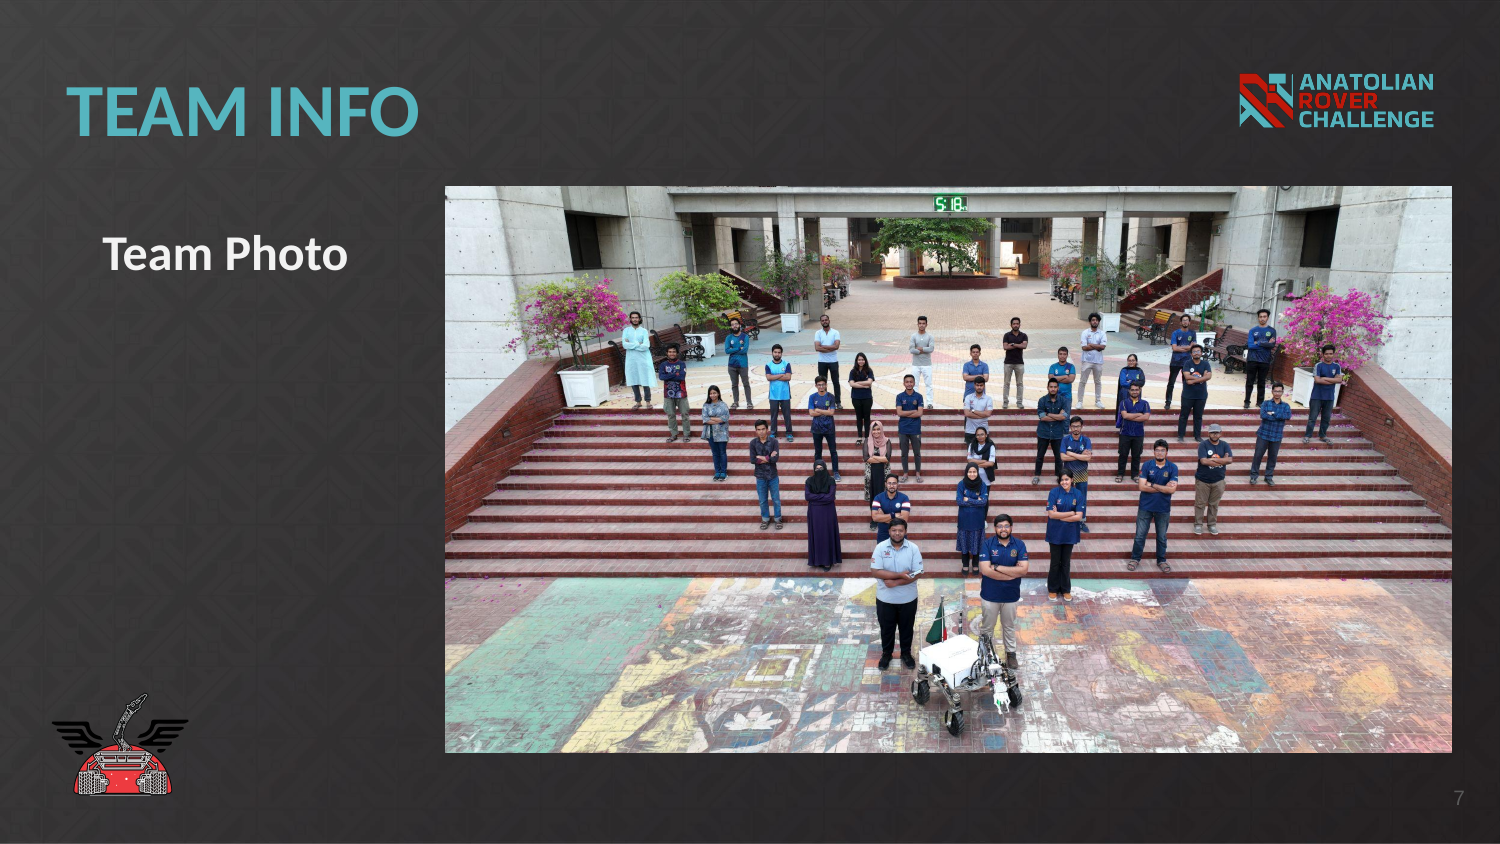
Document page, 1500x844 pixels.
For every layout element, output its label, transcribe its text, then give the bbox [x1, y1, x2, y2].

text_box TEAM INFO [51, 72, 1449, 167]
text_box Team Photo [87, 205, 417, 296]
slide_number 7 [1389, 764, 1480, 830]
picture [0, 0, 1500, 844]
